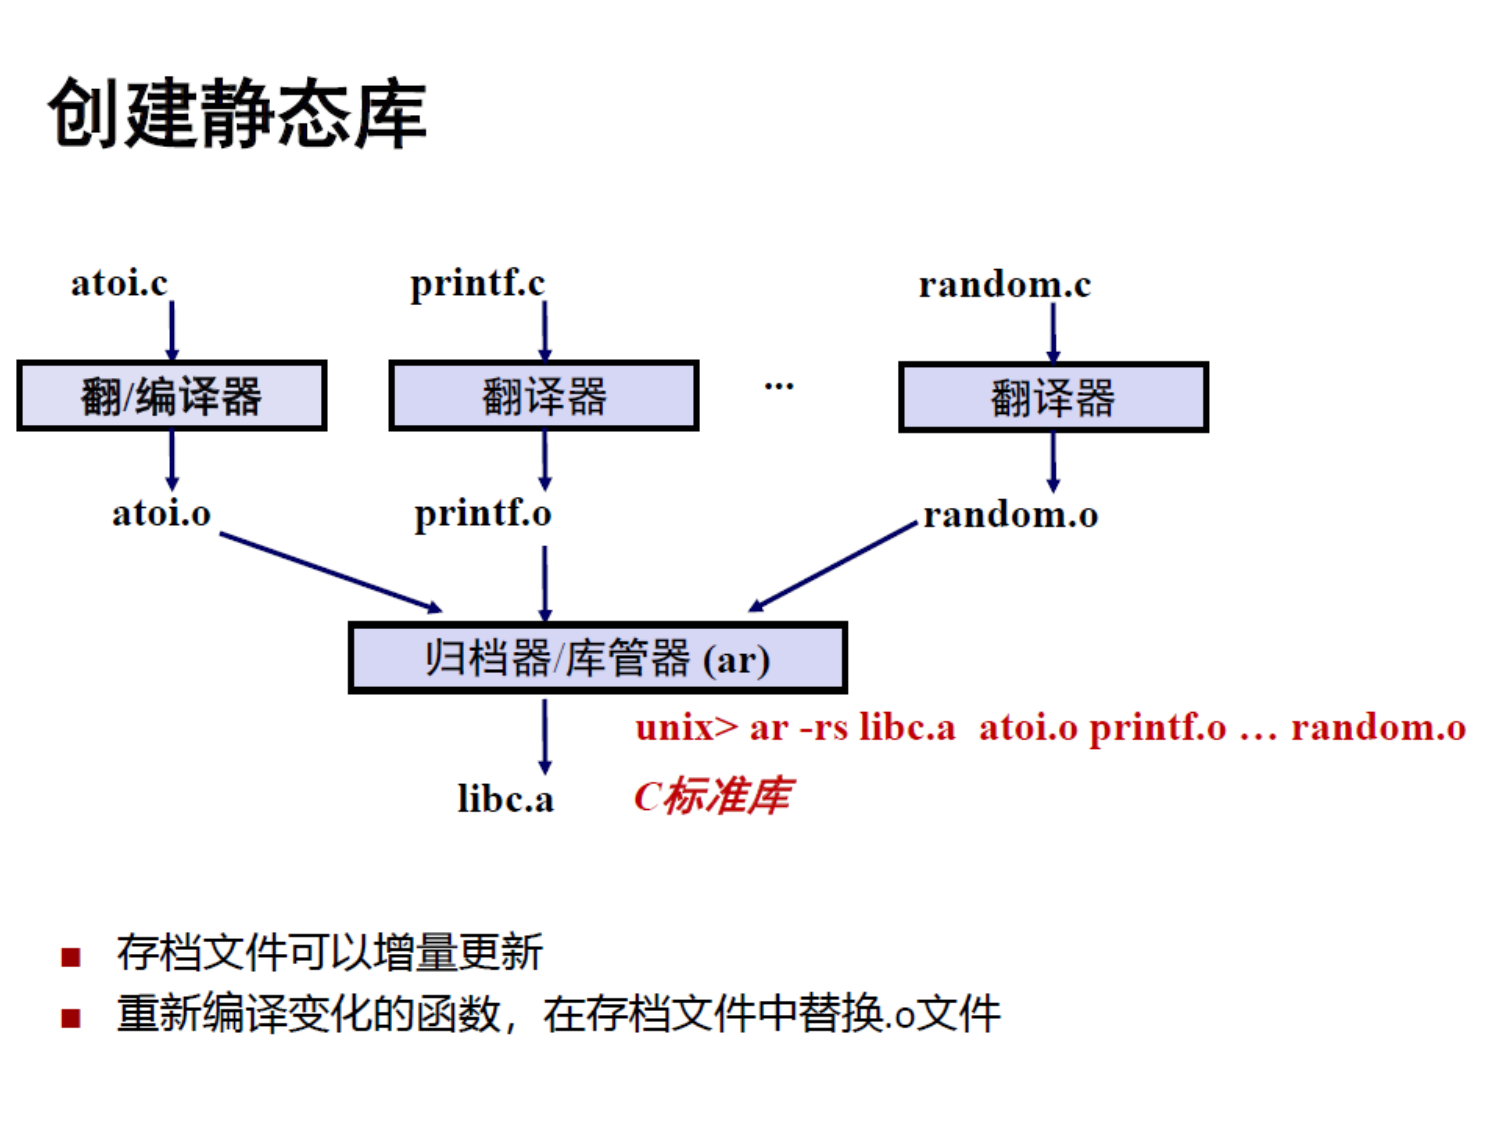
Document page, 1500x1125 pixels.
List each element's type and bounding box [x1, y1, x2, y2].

picture [12, 64, 1488, 1061]
